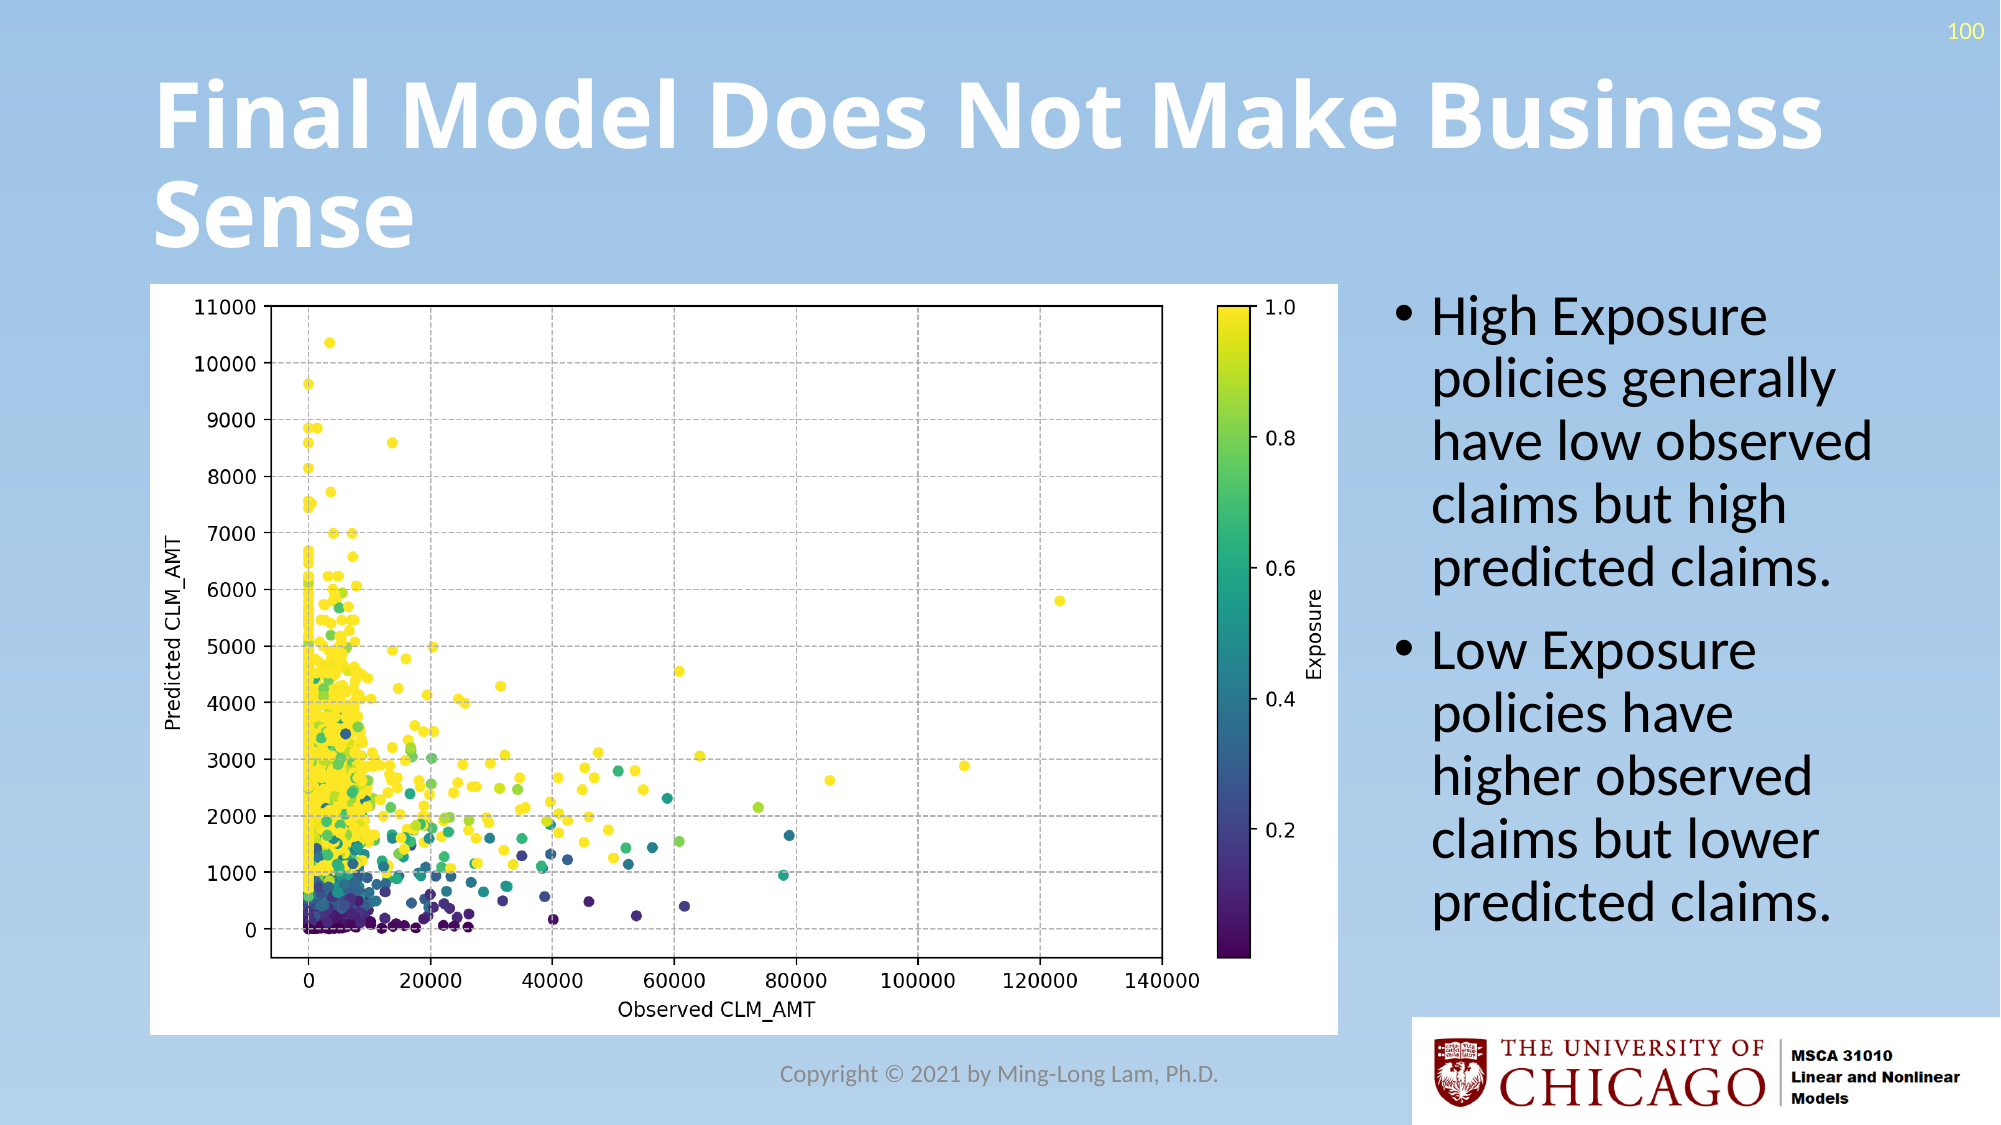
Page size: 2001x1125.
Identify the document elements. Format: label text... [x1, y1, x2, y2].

title Final Model Does Not Make Business Sense [137, 59, 1863, 278]
list High Exposure policies generally have low observed claims but high predicted claims. Low Exposure policies have higher observed claims but lower predicted claims. [1378, 277, 1892, 992]
picture [1412, 1017, 2000, 1125]
picture [149, 284, 1338, 1035]
slide_number 100 [1550, 0, 2000, 60]
footer Copyright © 2021 by Ming-Long Lam, Ph.D. [662, 1042, 1338, 1103]
